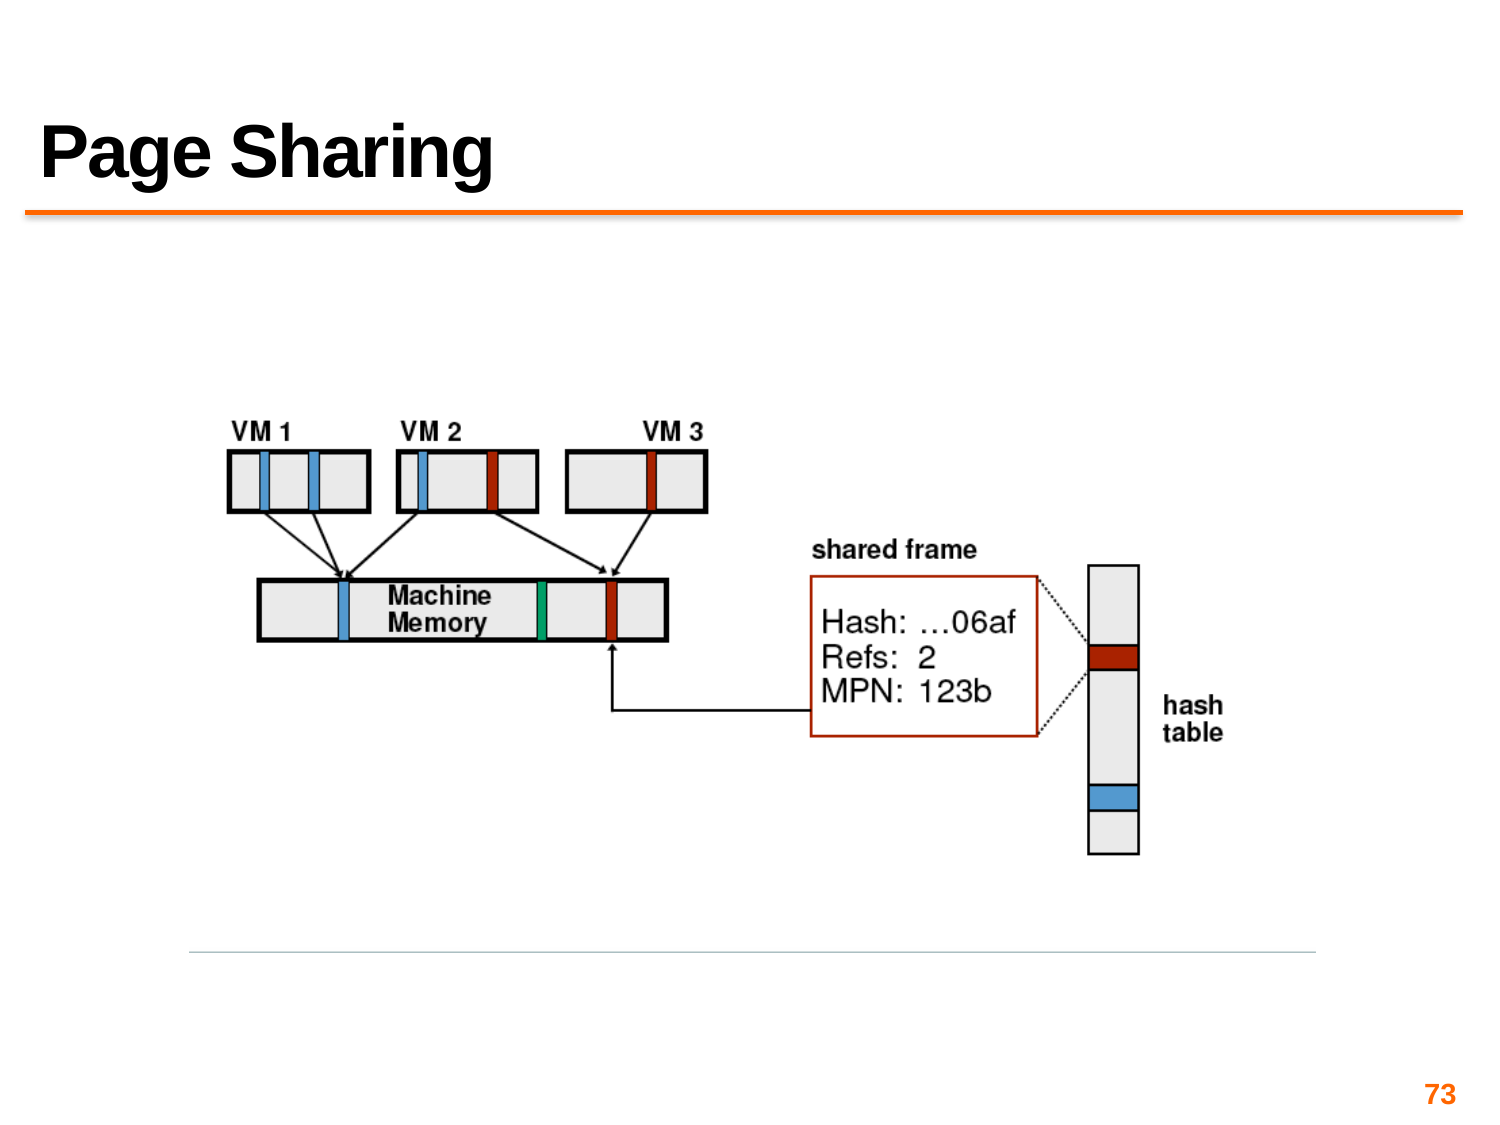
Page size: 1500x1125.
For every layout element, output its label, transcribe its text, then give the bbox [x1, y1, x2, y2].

picture [188, 261, 1316, 953]
title Page Sharing [24, 24, 1463, 201]
slide_number 73 [1112, 1074, 1463, 1110]
